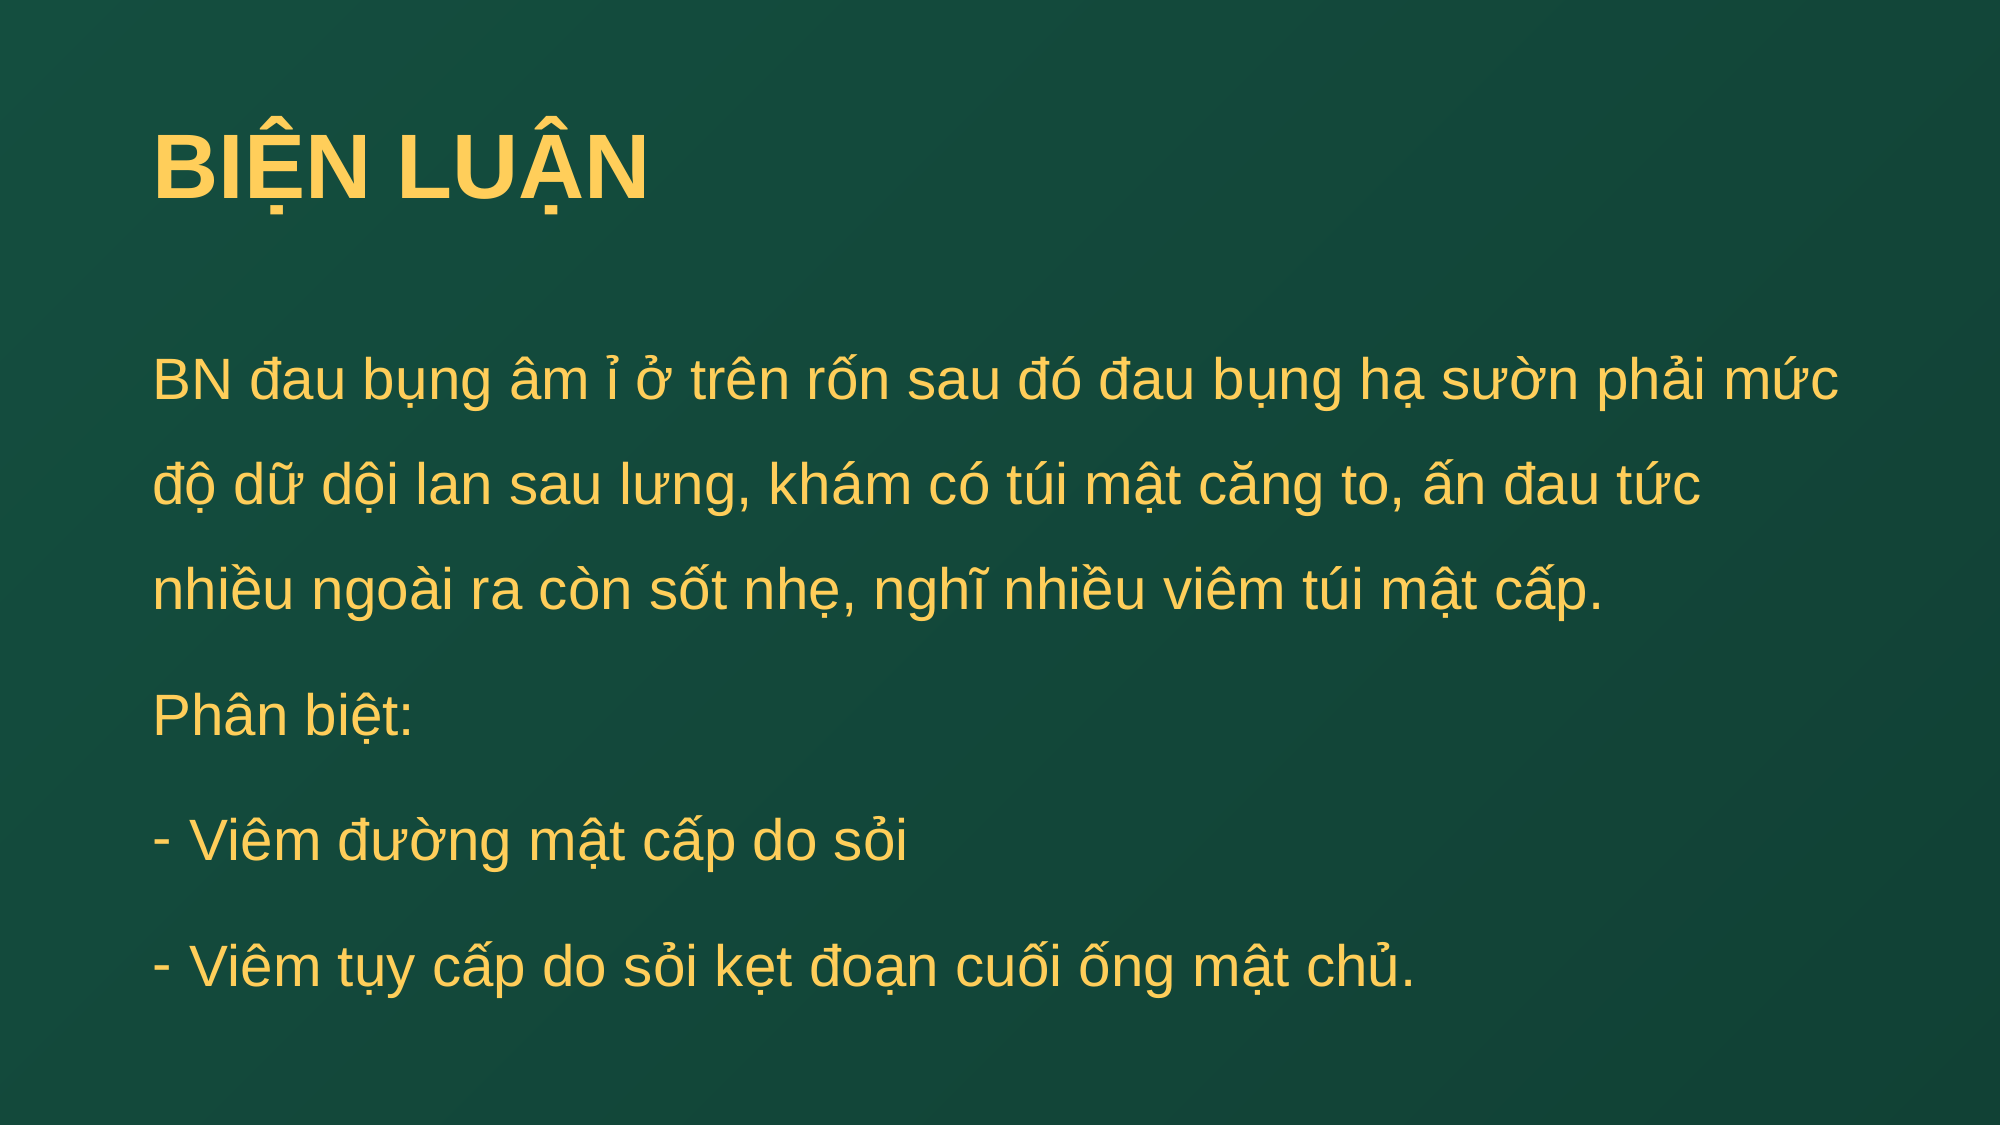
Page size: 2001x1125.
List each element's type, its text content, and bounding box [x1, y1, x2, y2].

list BN đau bụng âm ỉ ở trên rốn sau đó đau bụng hạ sườn phải mức độ dữ dội lan sau lưng, khám có túi mật căng to, ấn đau tức nhiều ngoài ra còn sốt nhẹ, nghĩ nhiều viêm túi mật cấp. Phân biệt: Viêm đường mật cấp do sỏi Viêm tụy cấp do sỏi kẹt đoạn cuối ống mật chủ. [137, 299, 1863, 1014]
title BIỆN LUẬN [137, 59, 1863, 278]
